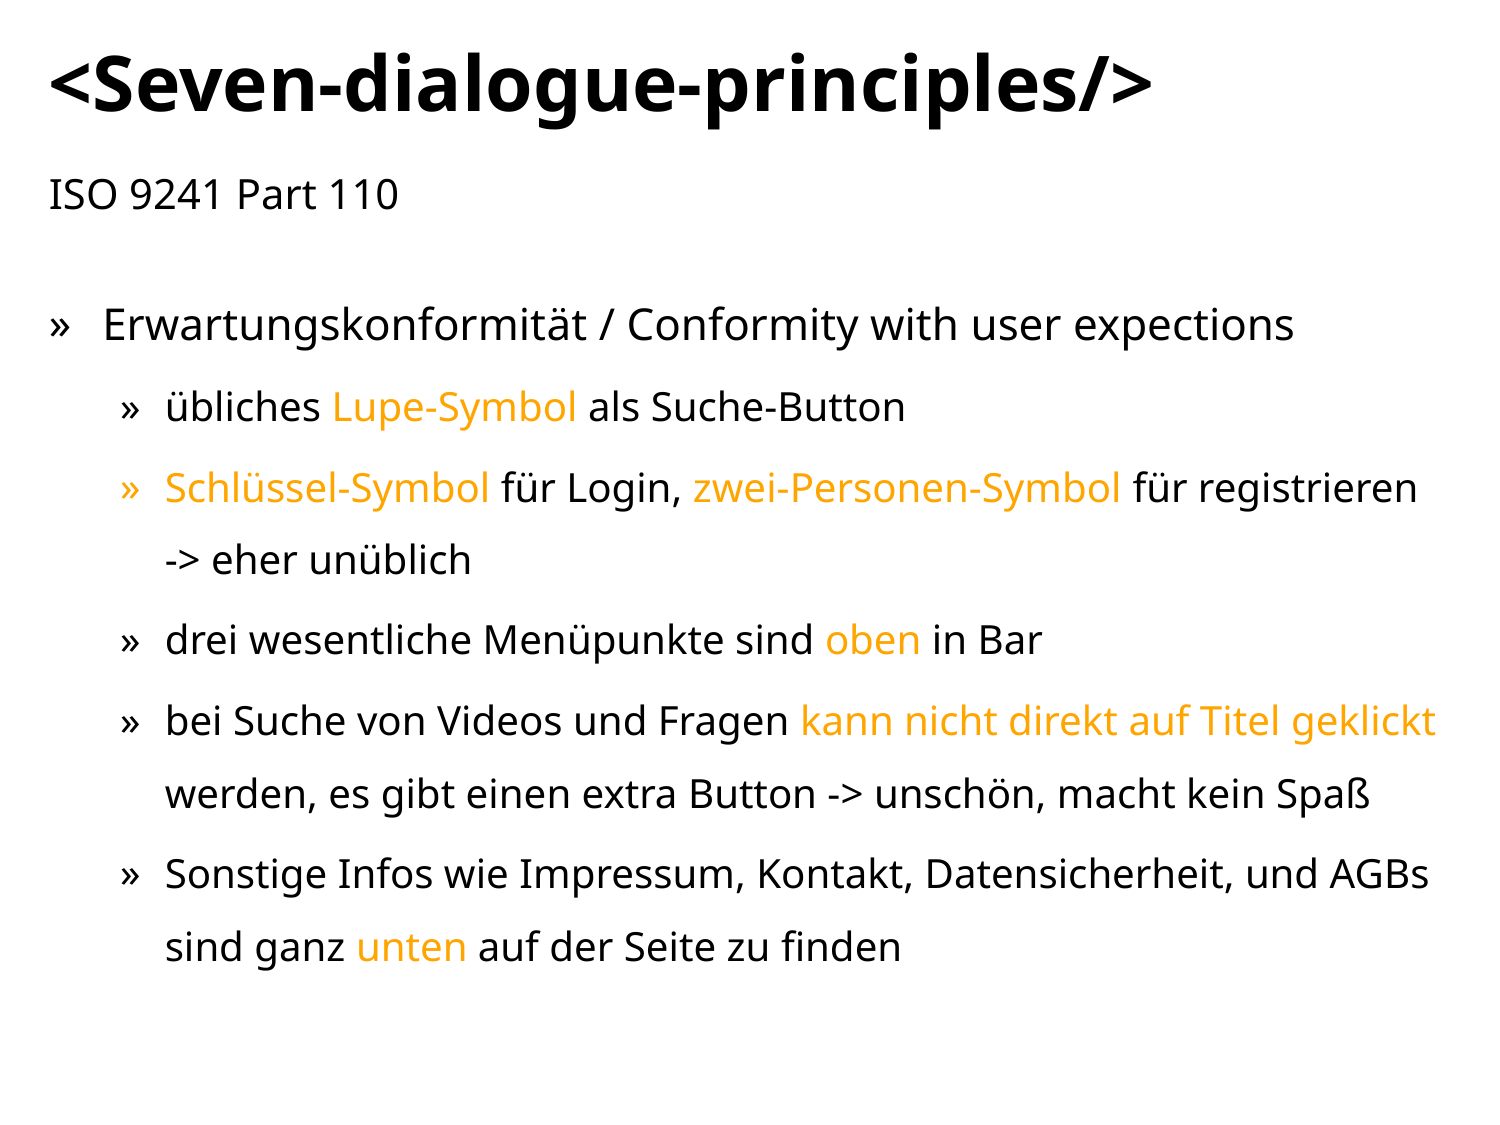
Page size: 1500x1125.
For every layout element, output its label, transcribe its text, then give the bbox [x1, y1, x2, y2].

list ISO 9241 Part 110 [33, 135, 1468, 200]
title <Seven-dialogue-principles/> [33, 26, 1468, 135]
list Erwartungskonformität / Conformity with user expections übliches Lupe-Symbol als Suche-Button Schlüssel-Symbol für Login, zwei-Personen-Symbol für registrieren -> eher unüblich drei wesentliche Menüpunkte sind oben in Bar bei Suche von Videos und Fragen kann nicht direkt auf Titel geklickt werden, es gibt einen extra Button -> unschön, macht kein Spaß Sonstige Infos wie Impressum, Kontakt, Datensicherheit, und AGBs sind ganz unten auf der Seite zu finden [33, 262, 1468, 1005]
